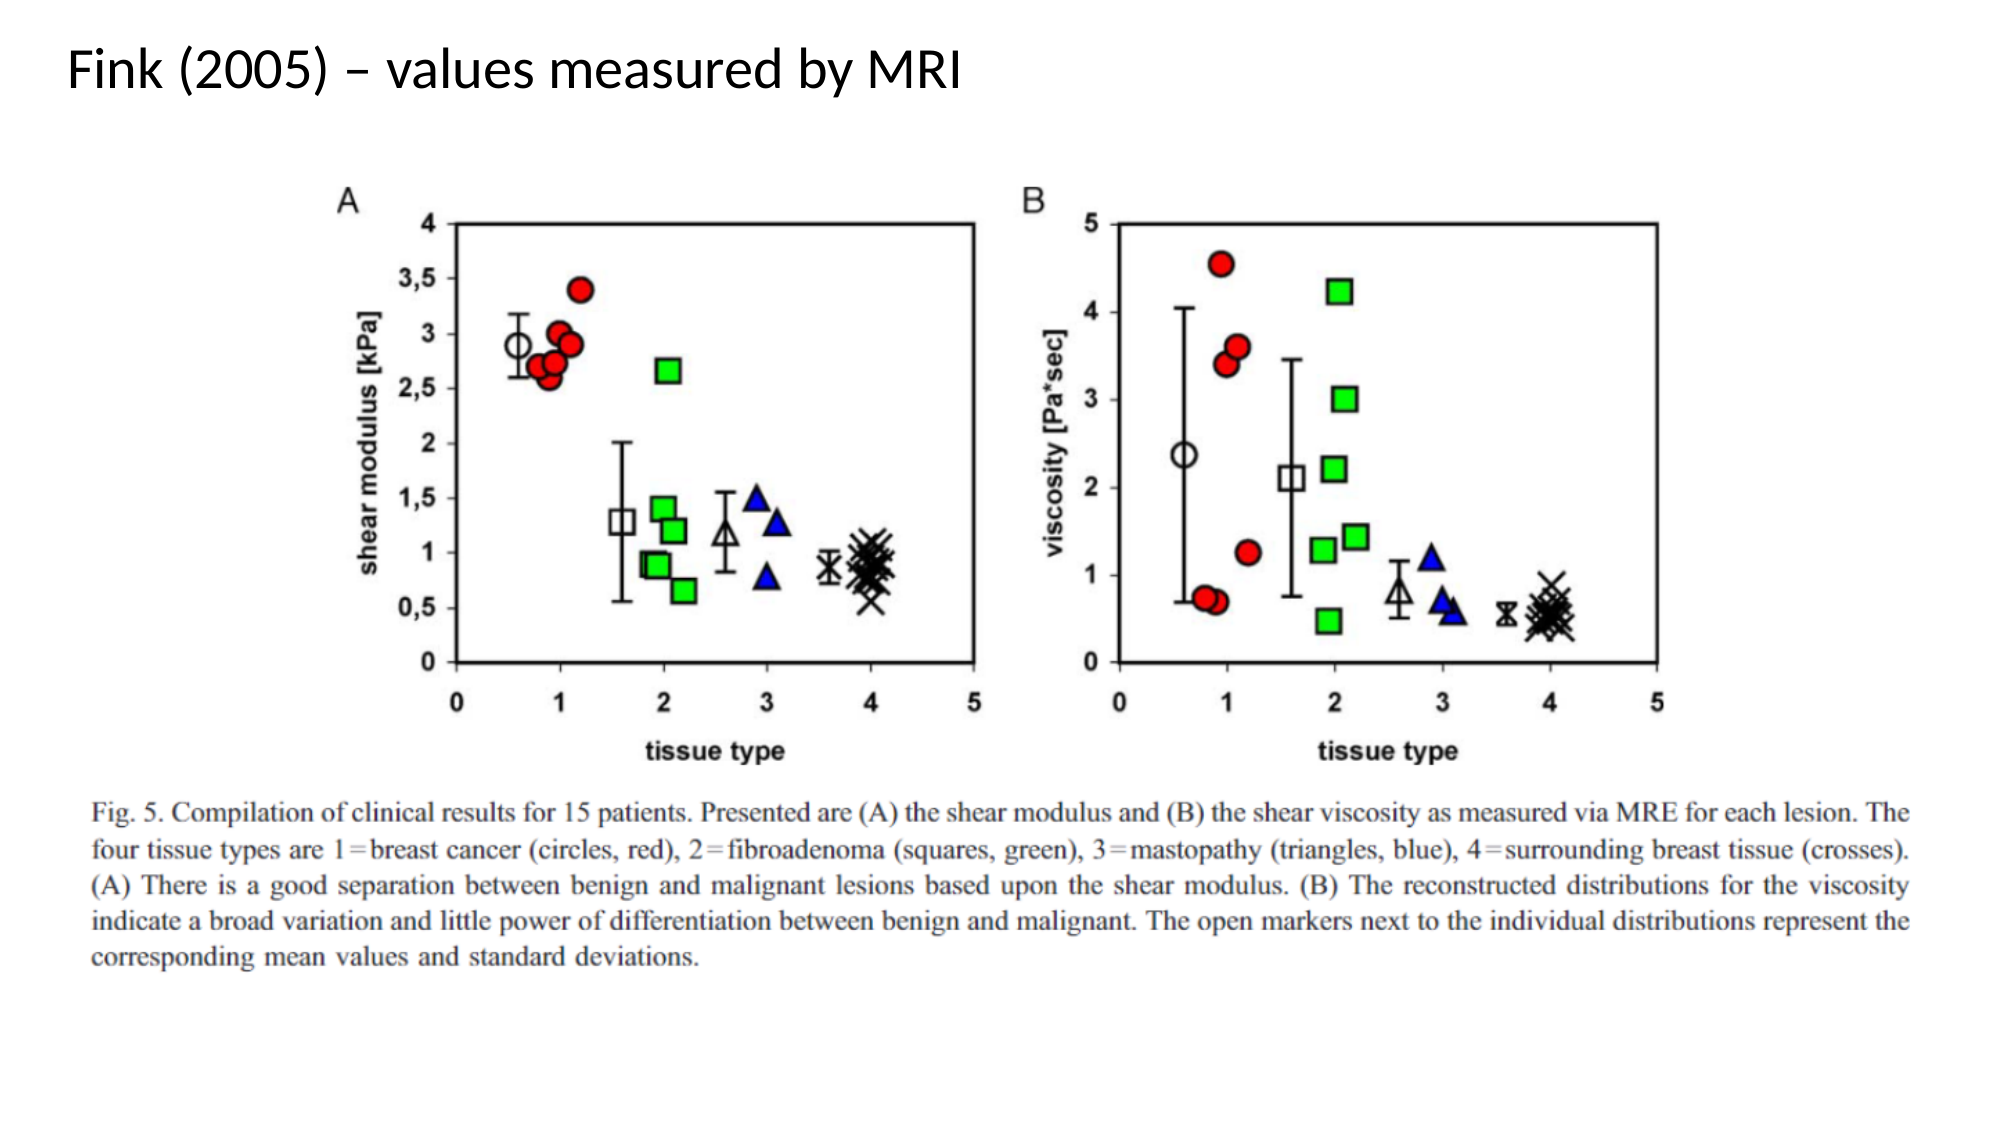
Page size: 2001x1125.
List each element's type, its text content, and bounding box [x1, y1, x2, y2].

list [52, 158, 2000, 1016]
text_box Fink (2005) – values measured by MRI [52, 22, 1429, 108]
